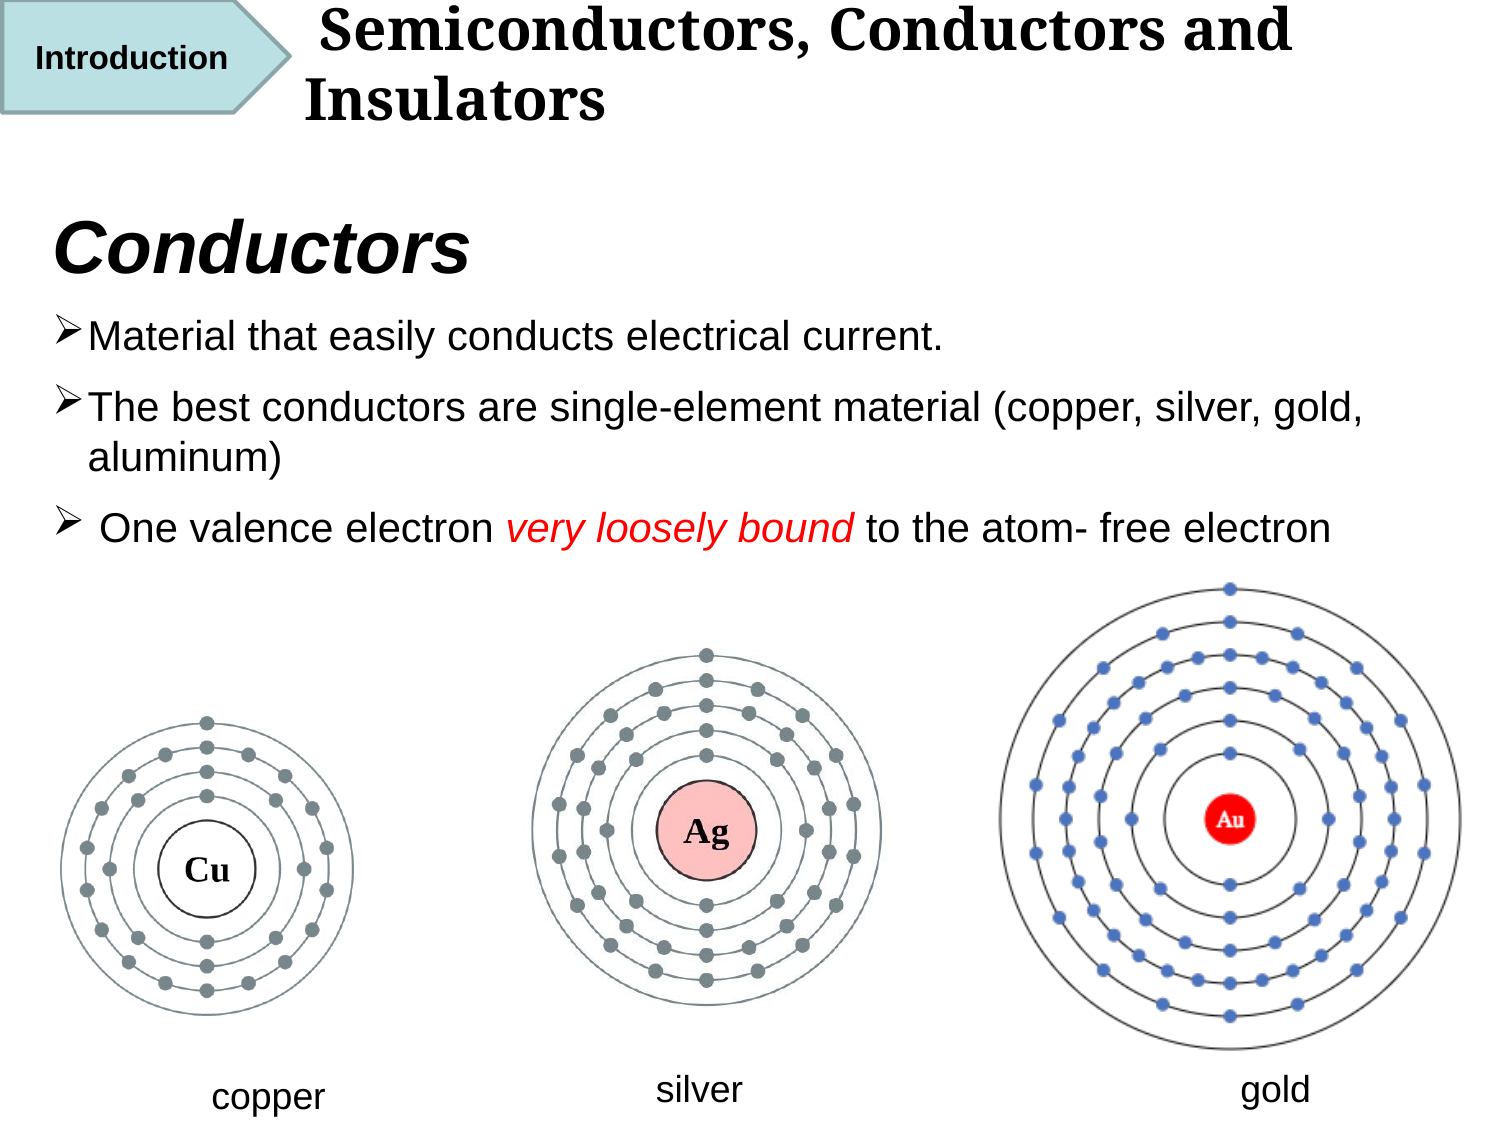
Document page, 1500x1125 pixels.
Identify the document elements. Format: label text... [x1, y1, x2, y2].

picture [507, 622, 893, 1038]
text_box Conductors Material that easily conducts electrical current. The best conductors are single-element material (copper, silver, gold, aluminum) One valence electron very loosely bound to the atom- free electron [37, 190, 1475, 684]
picture [974, 549, 1500, 1076]
text_box gold [1225, 1084, 1326, 1117]
text_box copper [196, 1064, 341, 1125]
text_box Semiconductors, Conductors and Insulators [289, 0, 1428, 125]
text_box Introduction [0, 0, 292, 115]
picture [37, 699, 376, 1038]
text_box silver [641, 1057, 759, 1117]
